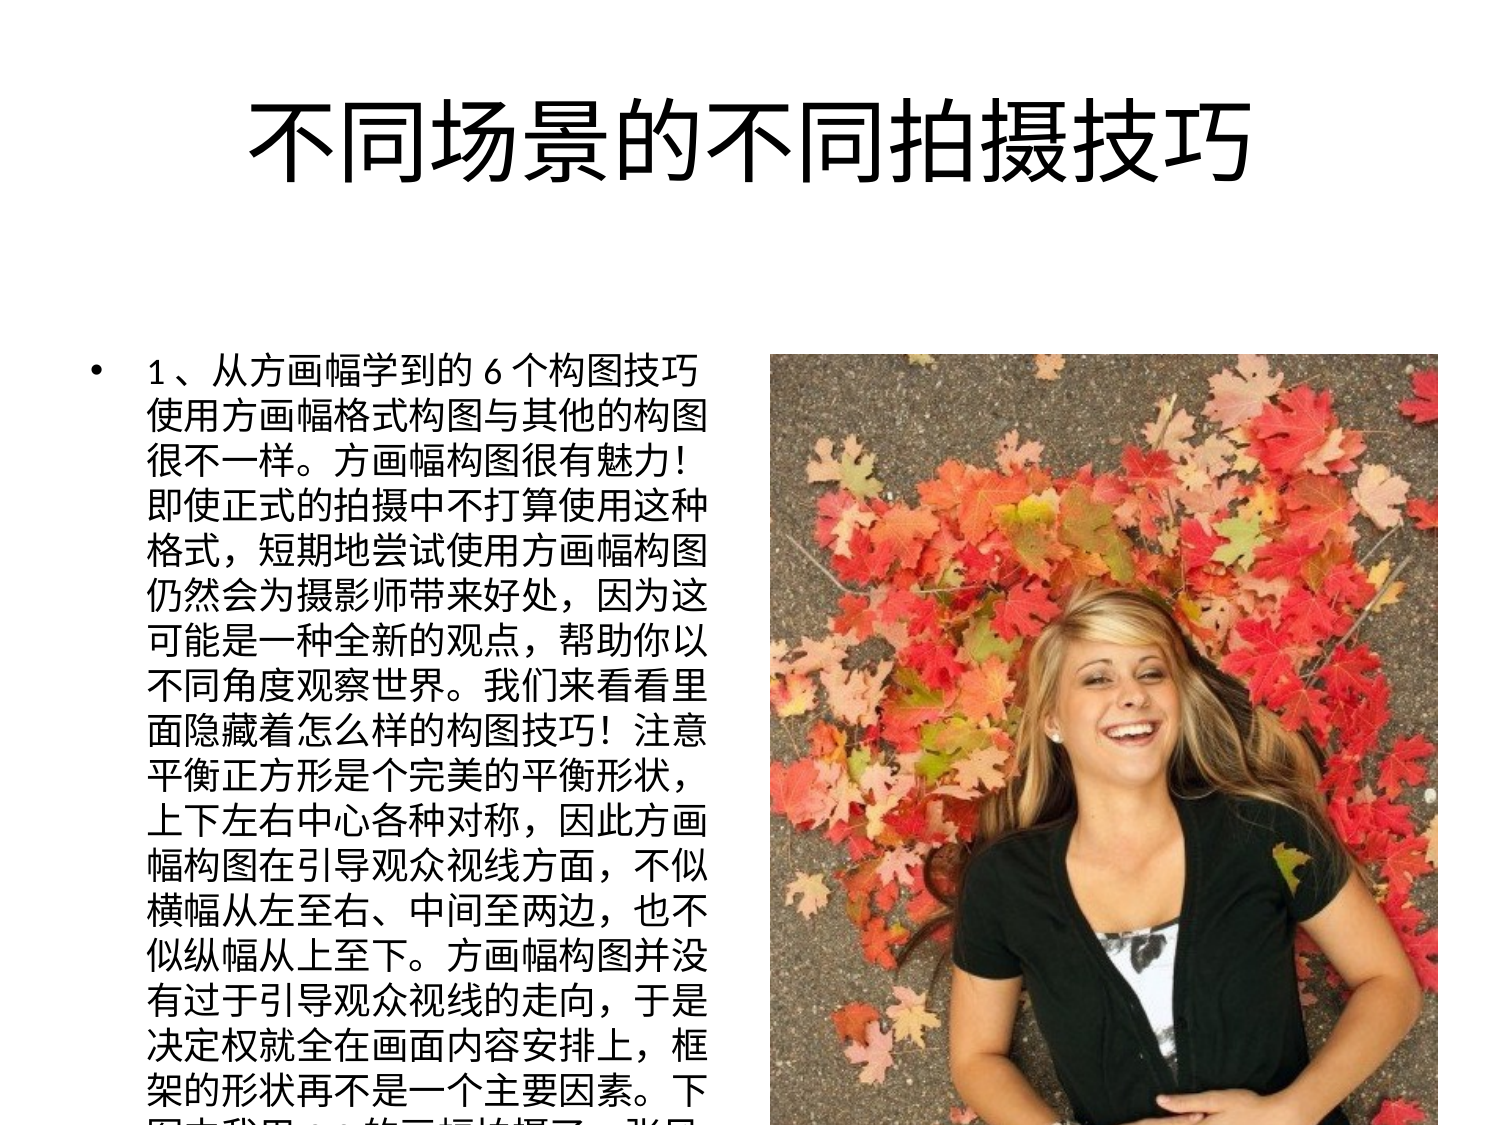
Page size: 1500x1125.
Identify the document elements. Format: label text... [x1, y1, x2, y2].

title 不同场景的不同拍摄技巧 [75, 45, 1425, 233]
picture [770, 353, 1438, 1125]
list 1、从方画幅学到的6个构图技巧使用方画幅格式构图与其他的构图很不一样。方画幅构图很有魅力！即使正式的拍摄中不打算使用这种格式，短期地尝试使用方画幅构图仍然会为摄影师带来好处，因为这可能是一种全新的观点，帮助你以不同角度观察世界。我们来看看里面隐藏着怎么样的构图技巧！注意平衡正方形是个完美的平衡形状，上下左右中心各种对称，因此方画幅构图在引导观众视线方面，不似横幅从左至右、中间至两边，也不似纵幅从上至下。方画幅构图并没有过于引导观众视线的走向，于是决定权就全在画面内容安排上，框架的形状再不是一个主要因素。下图中我用3:2的画幅拍摄了一张风景照，水平走向的线条引导视线沿箭头方向滑动。而另一张方画幅构图的风景照中，画面内容充实，观众视线会四处游走，全面观察，没有固定的方向。 [75, 262, 738, 1005]
